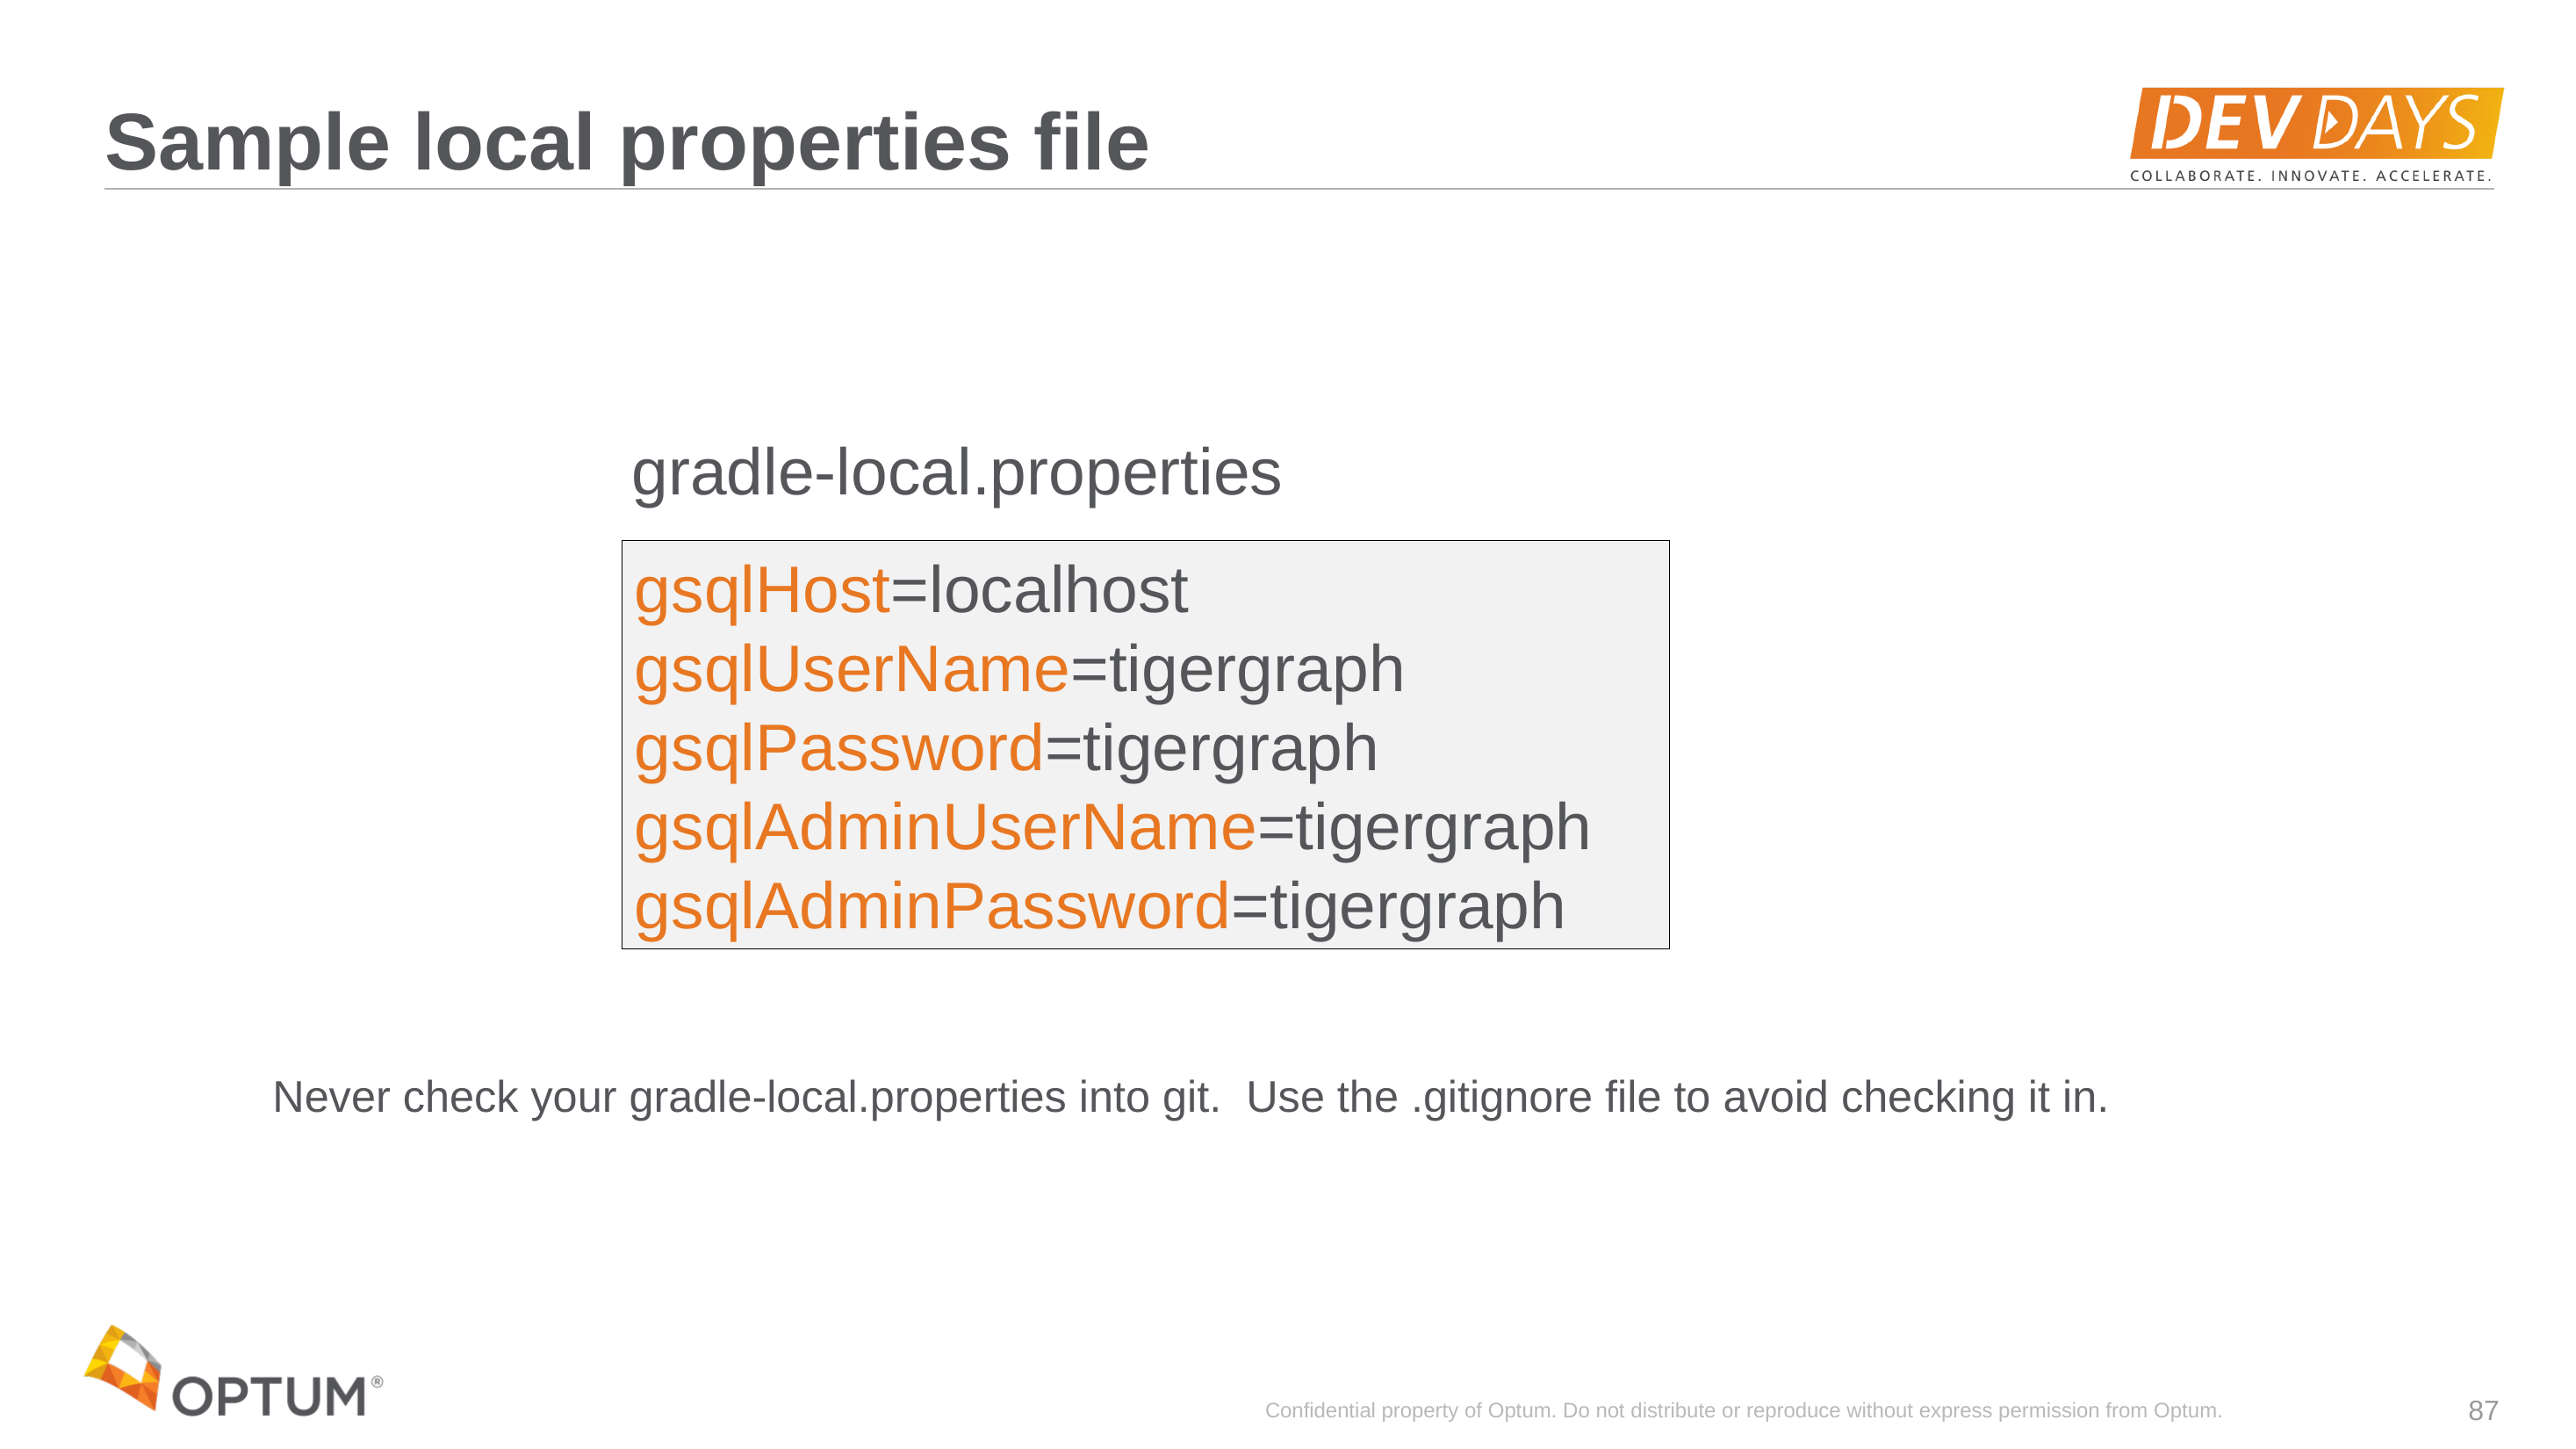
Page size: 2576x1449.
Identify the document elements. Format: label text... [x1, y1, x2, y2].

text_box Never check your gradle-local.properties into git. Use the .gitignore file to avoid checking it in. [259, 1061, 2124, 1128]
title Sample local properties file [104, 76, 2495, 188]
picture [83, 1323, 385, 1417]
slide_number 87 [2371, 1370, 2500, 1448]
footer Confidential property of Optum. Do not distribute or reproduce without express permission from Optum. [1119, 1370, 2371, 1448]
text_box gsqlHost=localhost gsqlUserName=tigergraph gsqlPassword=tigergraph gsqlAdminUserName=tigergraph gsqlAdminPassword=tigergraph [622, 540, 1670, 949]
text_box gradle-local.properties [618, 422, 1297, 515]
